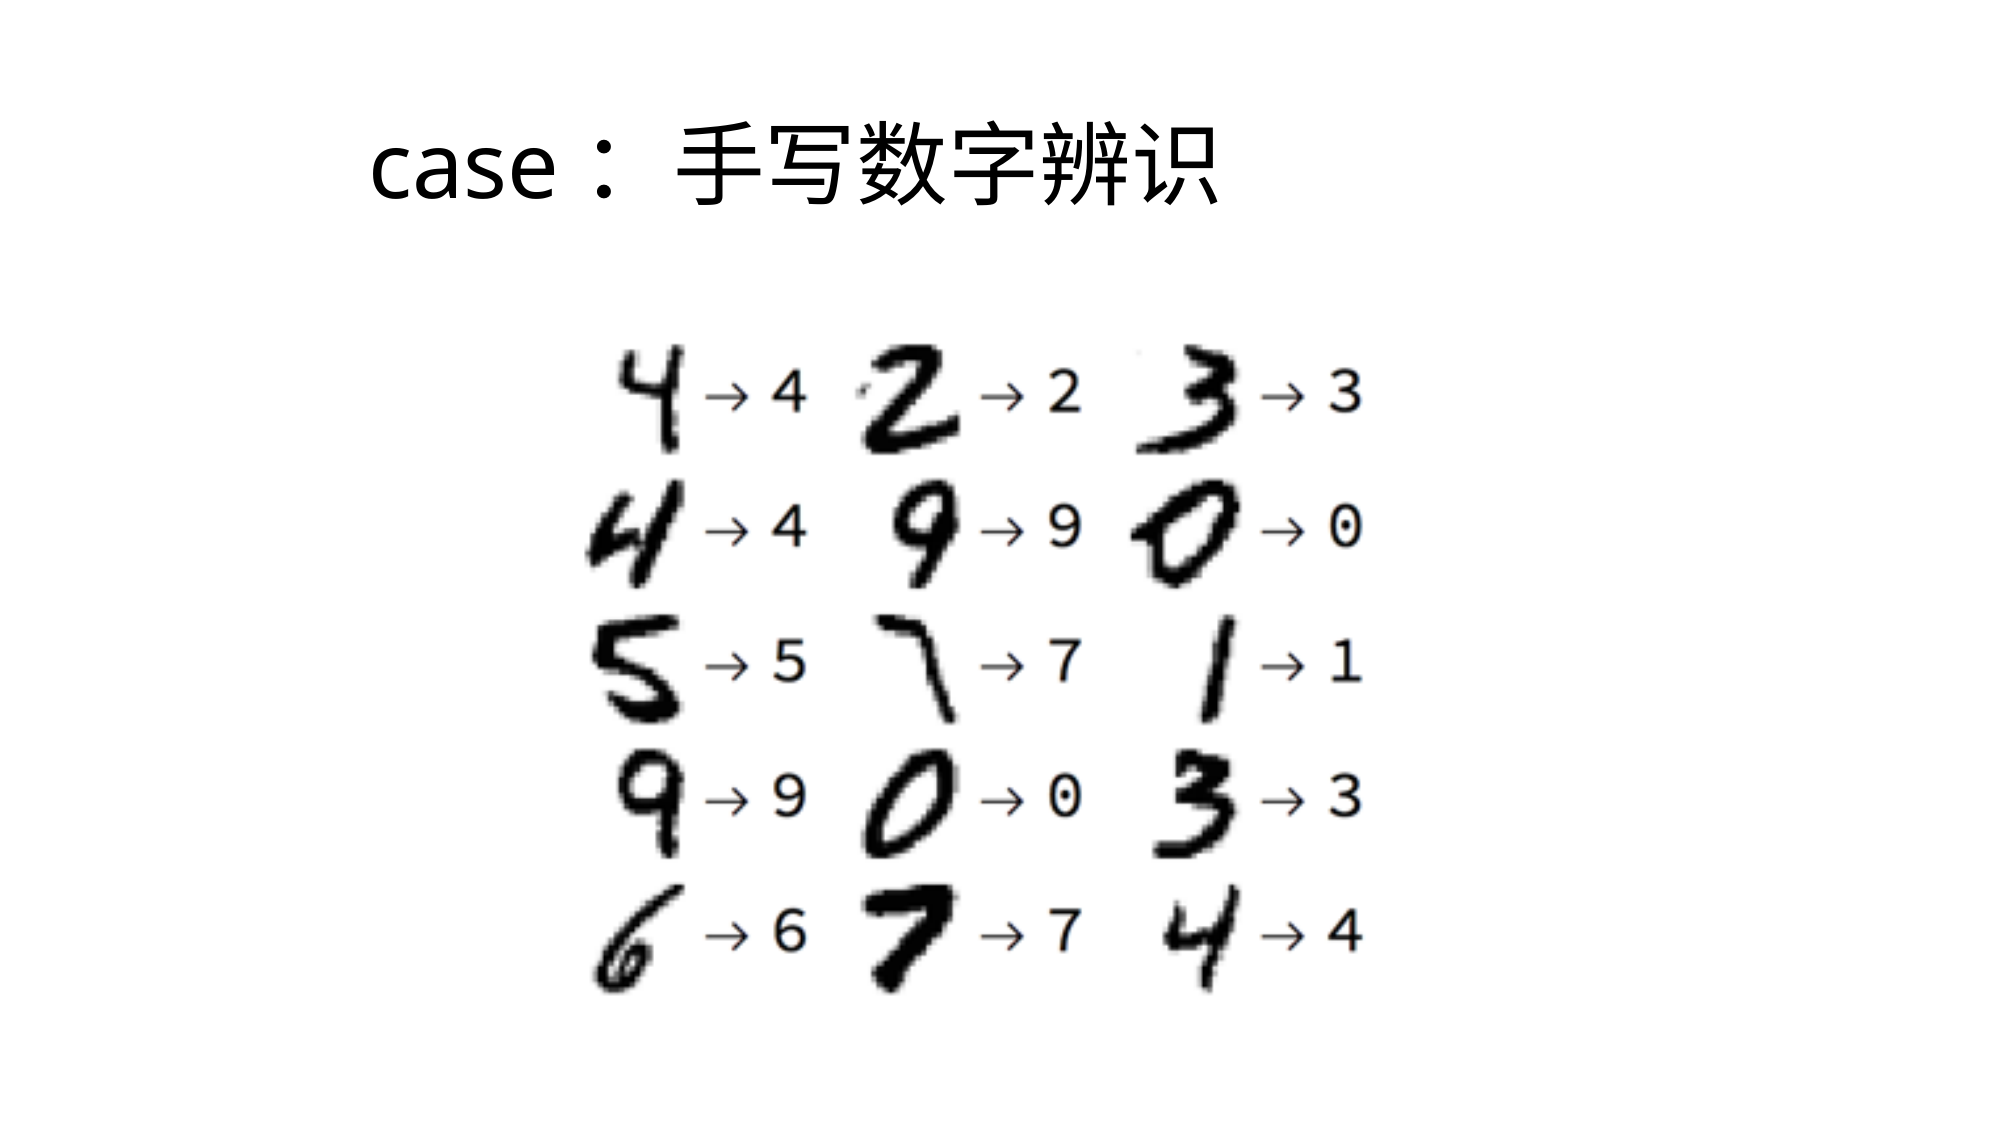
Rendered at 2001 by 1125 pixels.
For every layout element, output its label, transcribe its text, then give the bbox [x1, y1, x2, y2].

title case：手写数字辨识 [353, 59, 1647, 278]
picture [583, 277, 1371, 1064]
